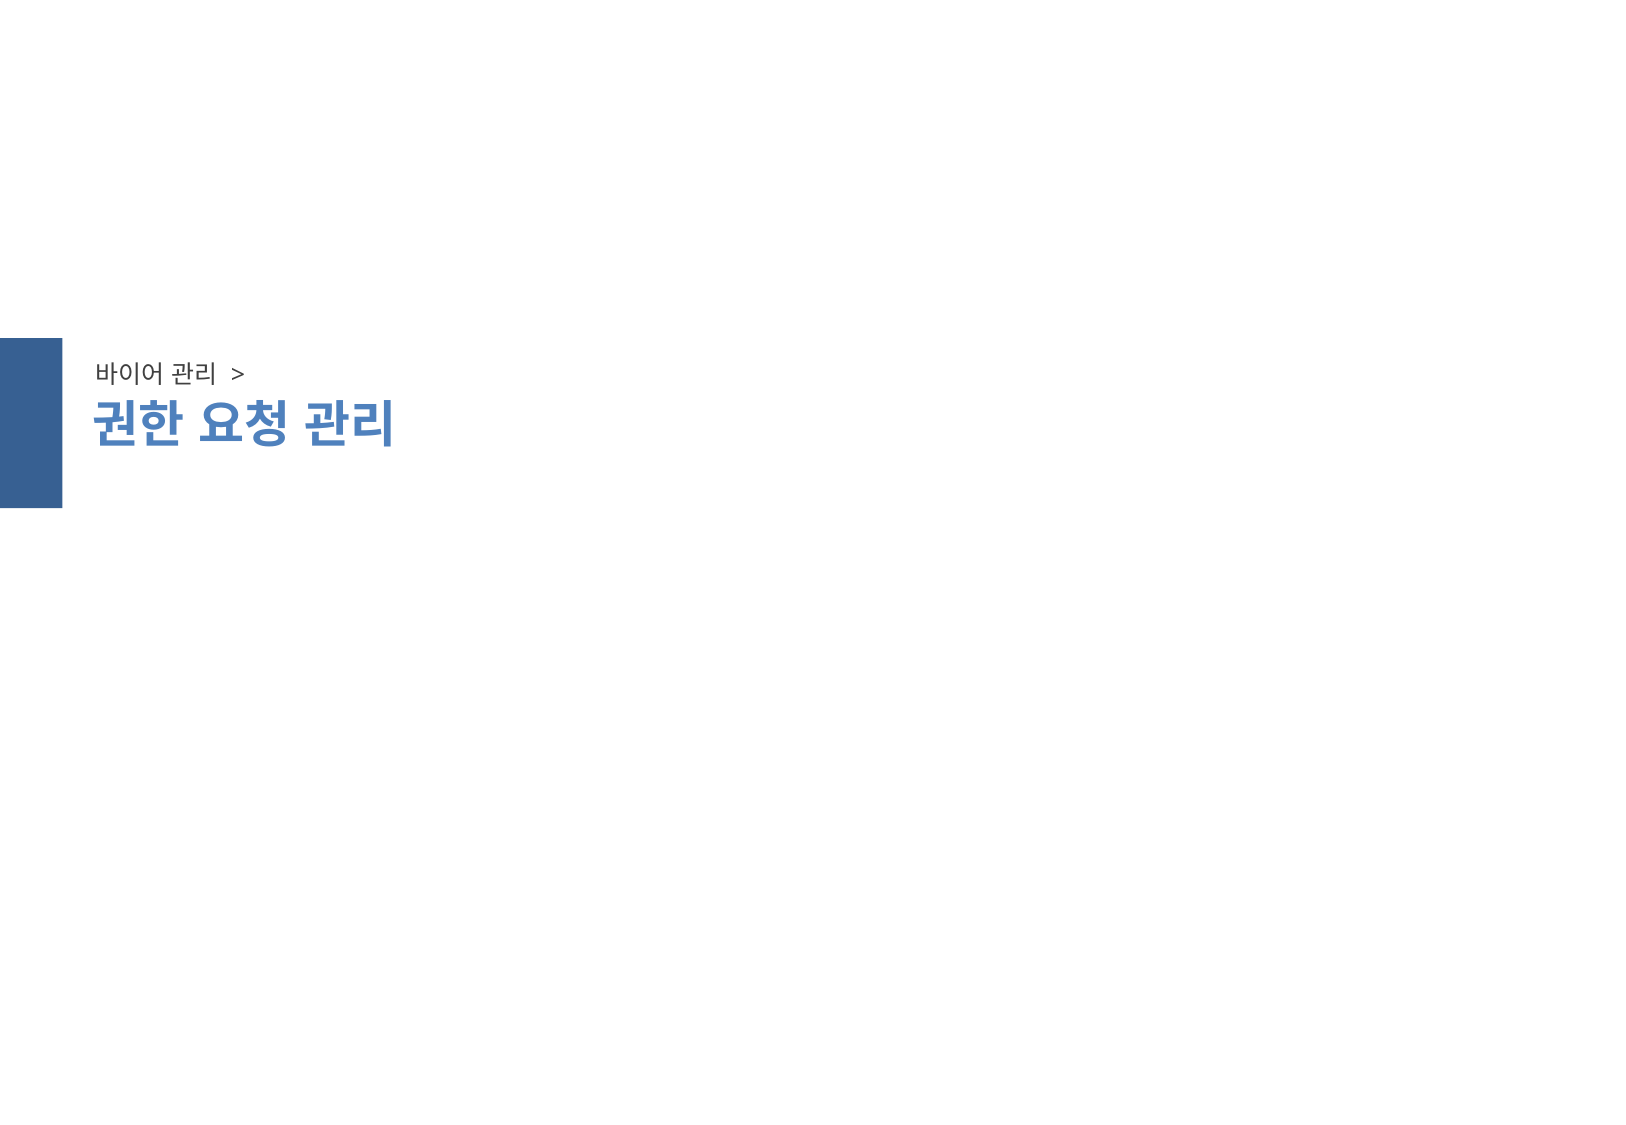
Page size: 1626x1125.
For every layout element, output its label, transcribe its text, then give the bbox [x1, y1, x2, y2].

text_box 바이어 관리 > [81, 351, 351, 397]
text_box [0, 338, 63, 509]
text_box 권한 요청 관리 [78, 385, 532, 460]
